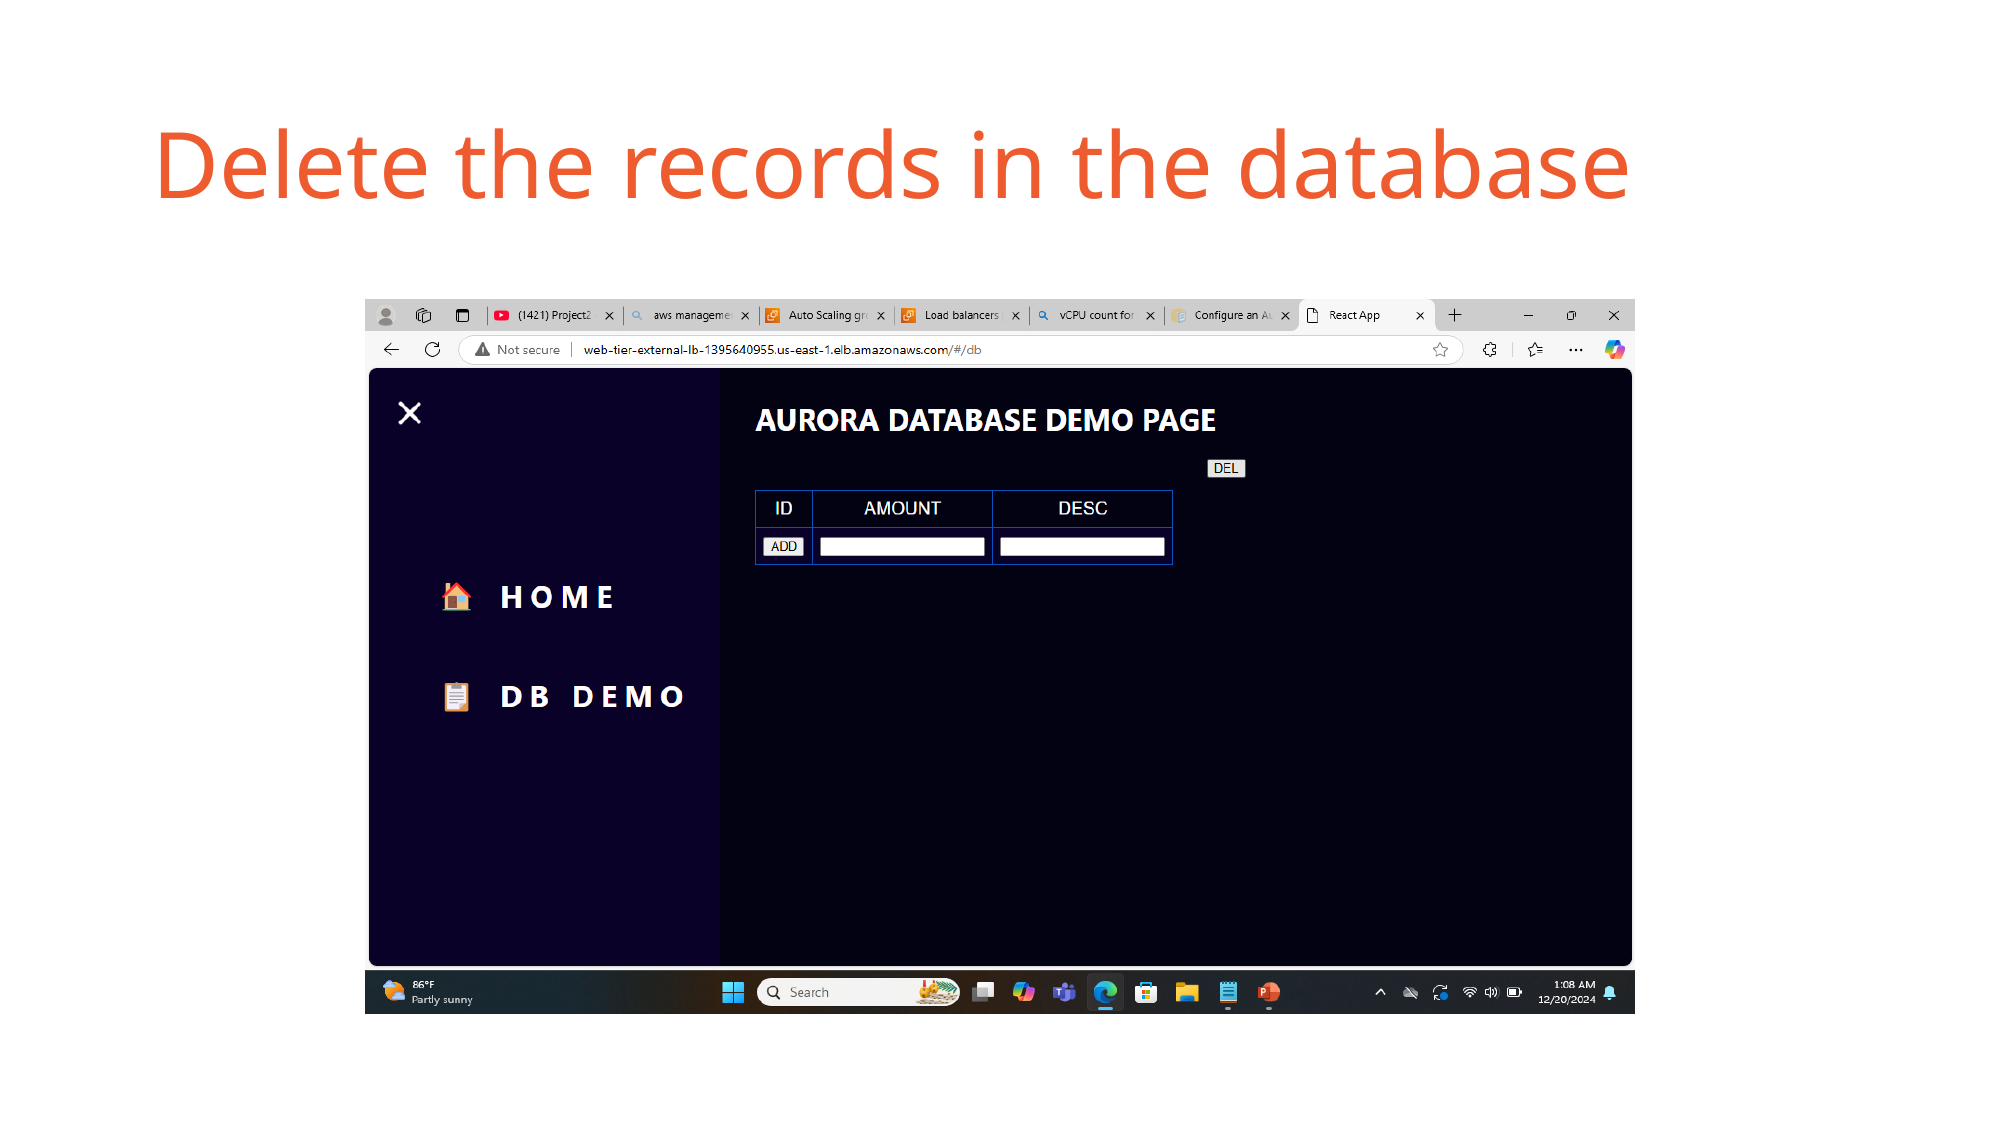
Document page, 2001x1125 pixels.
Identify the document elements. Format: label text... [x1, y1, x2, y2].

title Delete the records in the database [137, 59, 1863, 278]
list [364, 298, 1636, 1014]
